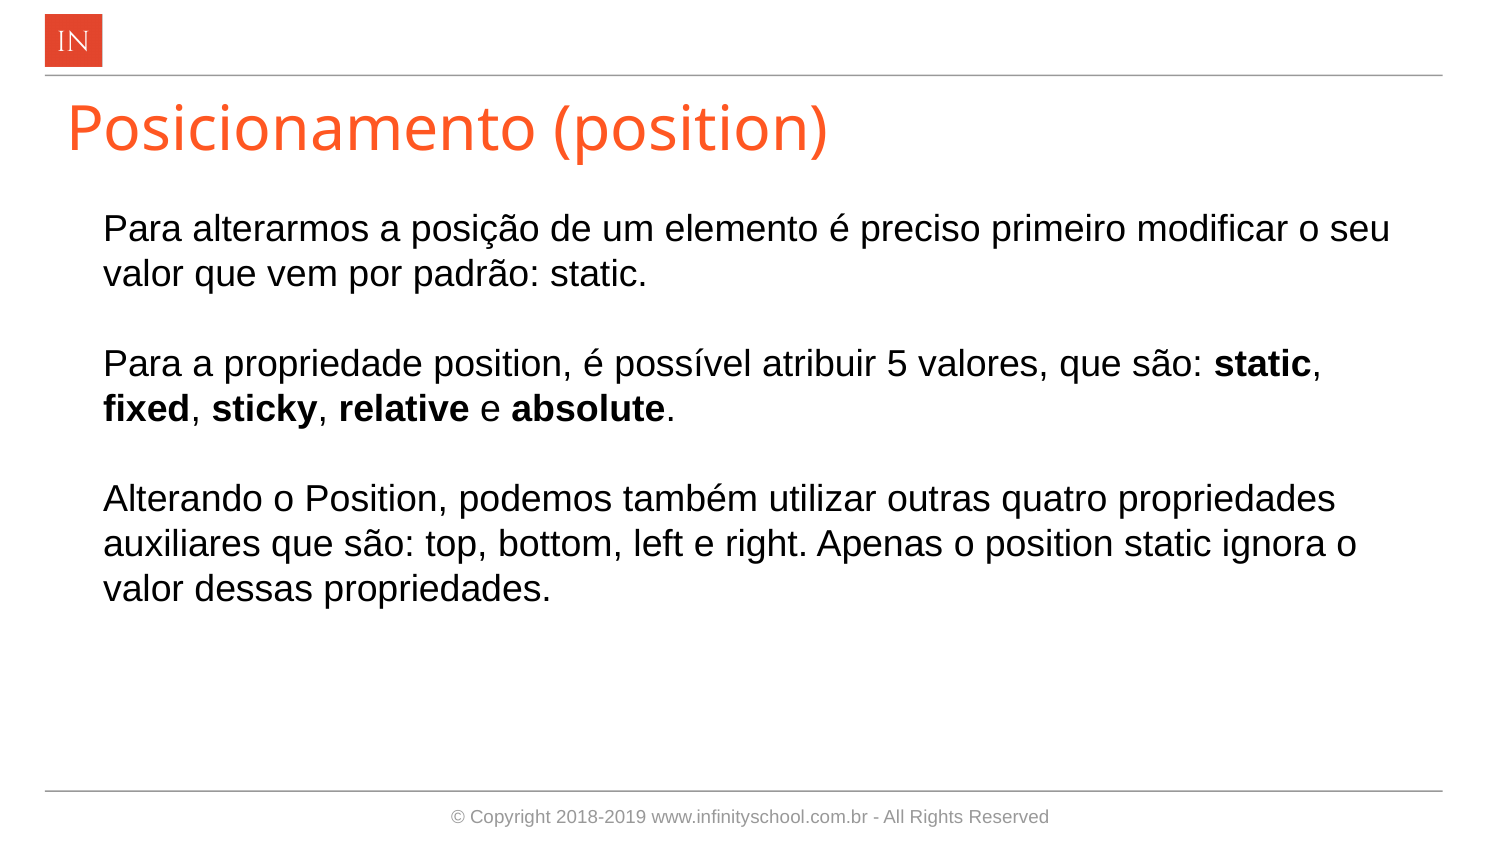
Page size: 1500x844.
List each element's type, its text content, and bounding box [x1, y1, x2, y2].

picture [44, 14, 109, 74]
title Posicionamento (position) [51, 72, 1449, 167]
text_box Para alterarmos a posição de um elemento é preciso primeiro modificar o seu valor que vem por padrão: static. Para a propriedade position, é possível atribuir 5 valores, que são: static, fixed, sticky, relative e absolute. Alterando o Position, podemos também utilizar outras quatro propriedades auxiliares que são: top, bottom, left e right. Apenas o position static ignora o valor dessas propriedades. [88, 189, 1424, 625]
